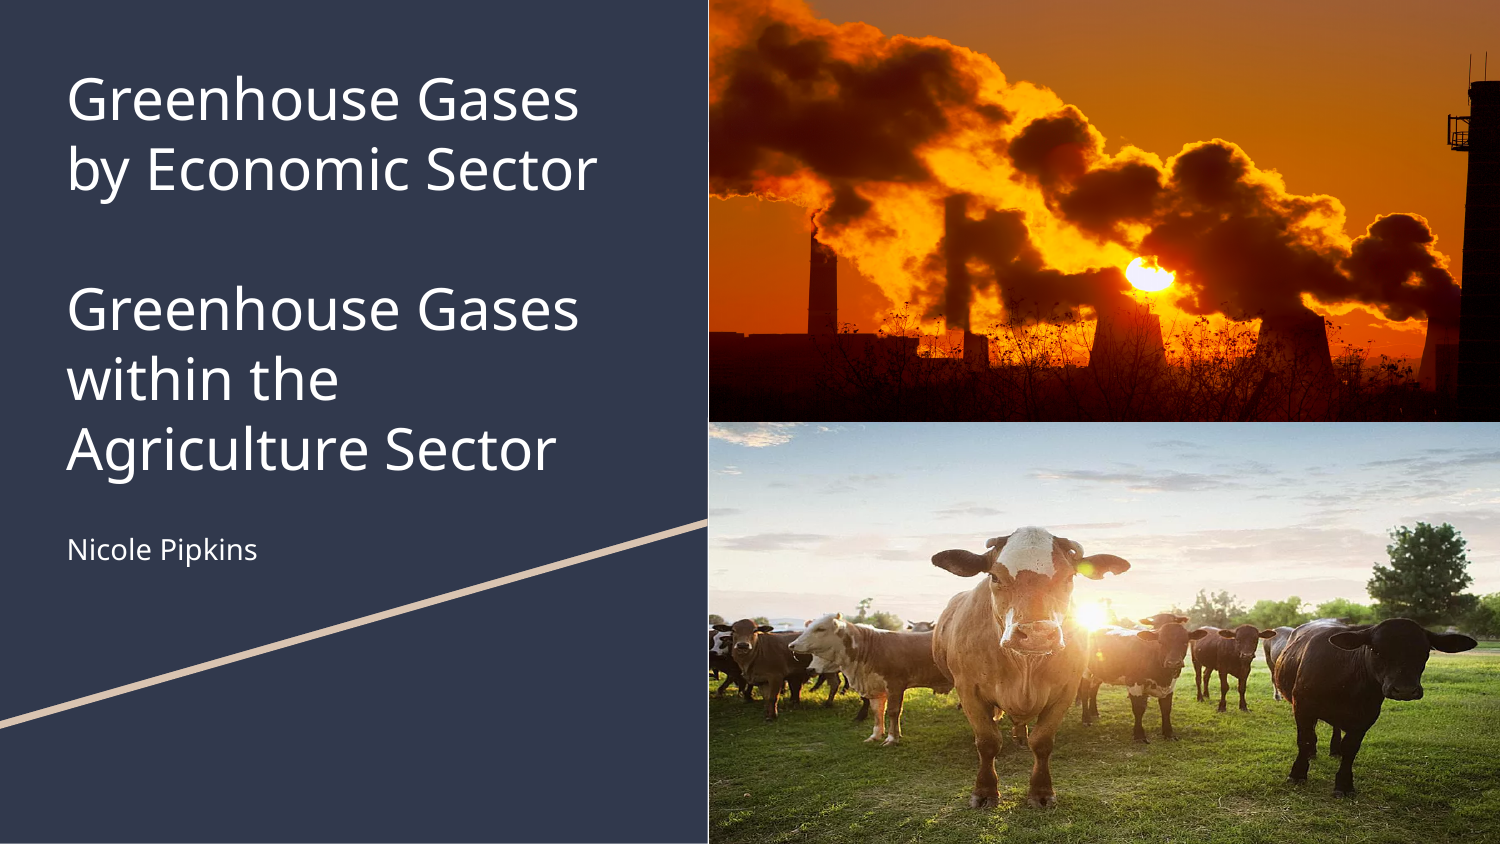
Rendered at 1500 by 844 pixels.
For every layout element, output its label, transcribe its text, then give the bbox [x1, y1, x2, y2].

picture [709, 0, 1500, 844]
text_box Nicole Pipkins [51, 516, 659, 672]
title Greenhouse Gases by Economic Sector Greenhouse Gases within the Agriculture Sector [51, 47, 660, 459]
